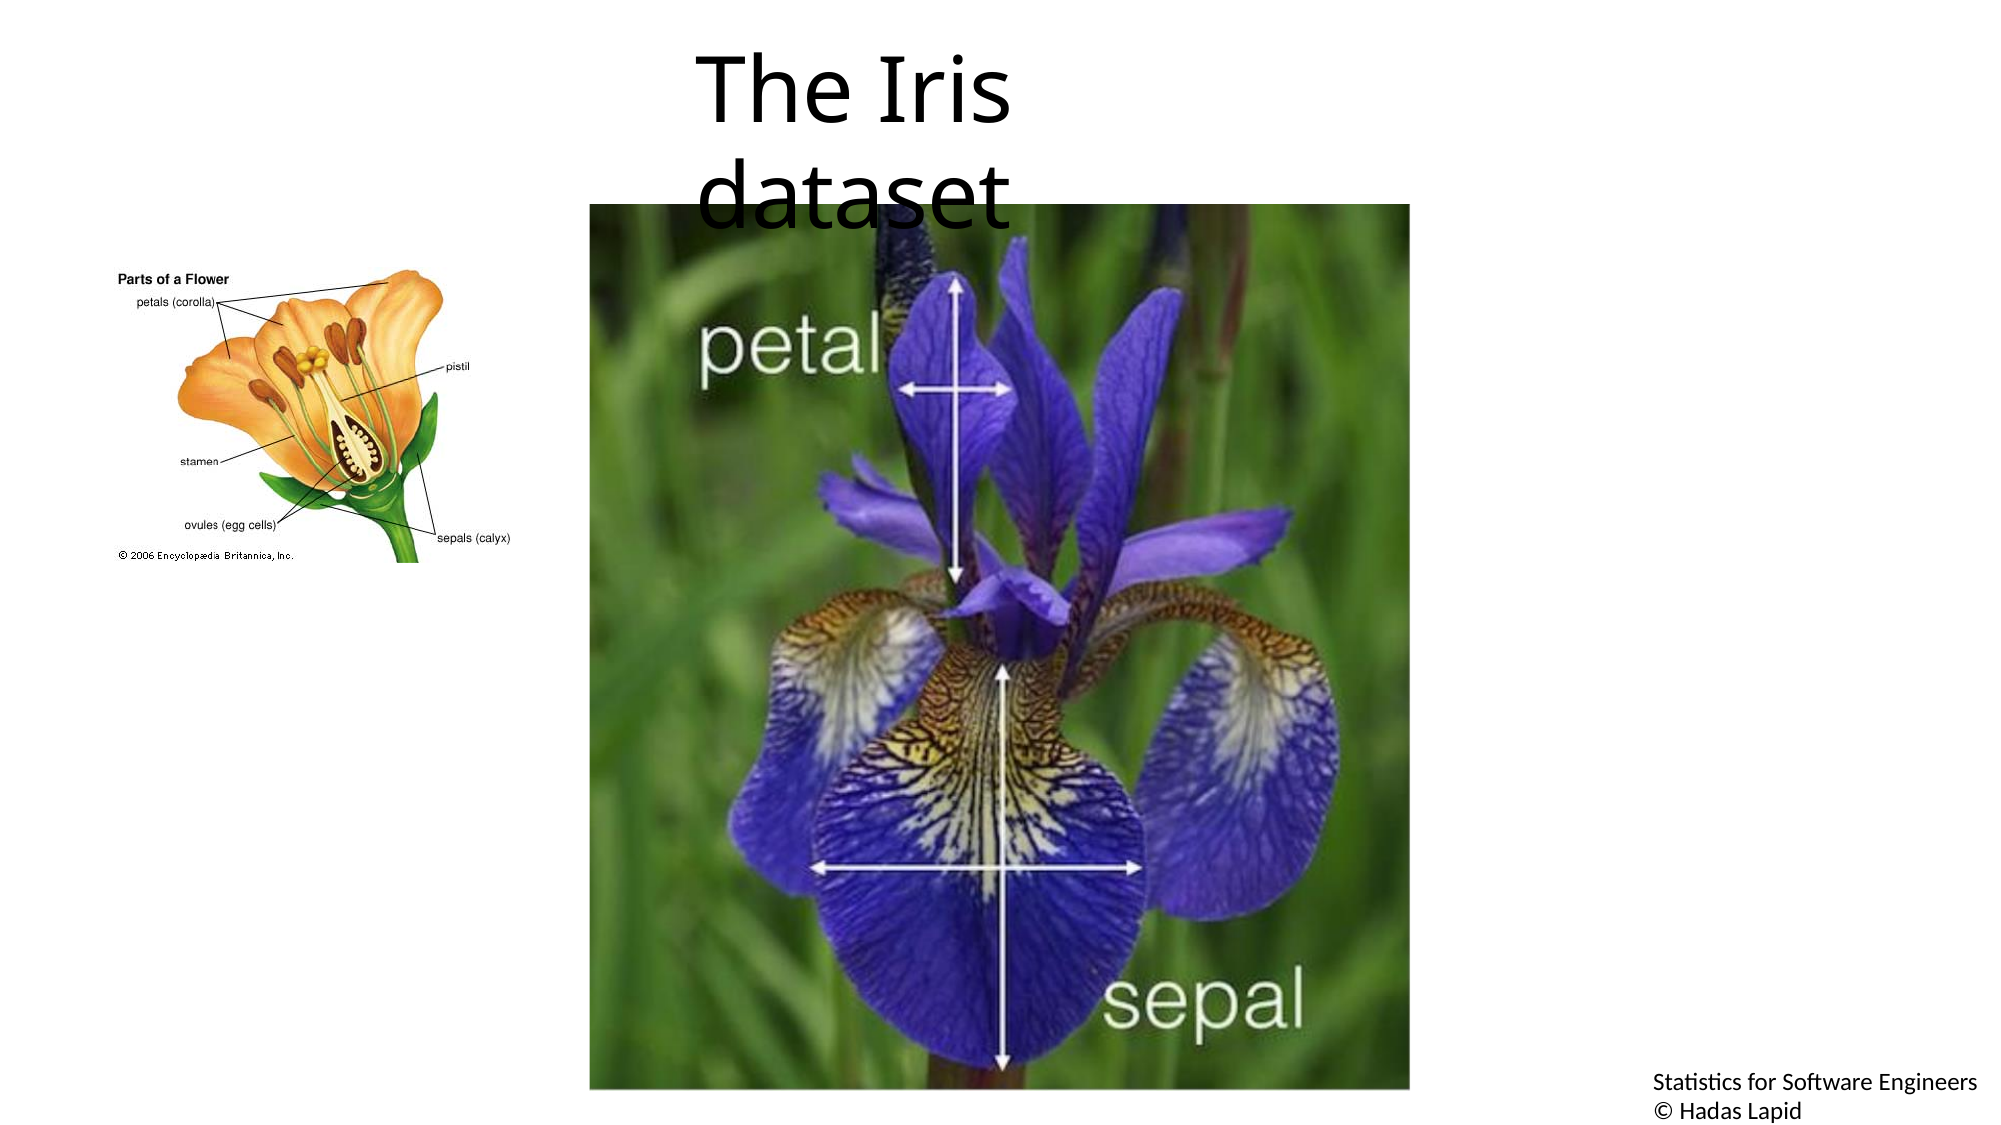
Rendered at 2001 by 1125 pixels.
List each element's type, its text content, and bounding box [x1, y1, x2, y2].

text_box Statistics for Software Engineers © Hadas Lapid [1653, 1064, 2000, 1125]
text_box [589, 204, 1411, 1091]
text_box The Iris dataset [695, 33, 1331, 247]
picture [113, 266, 515, 563]
